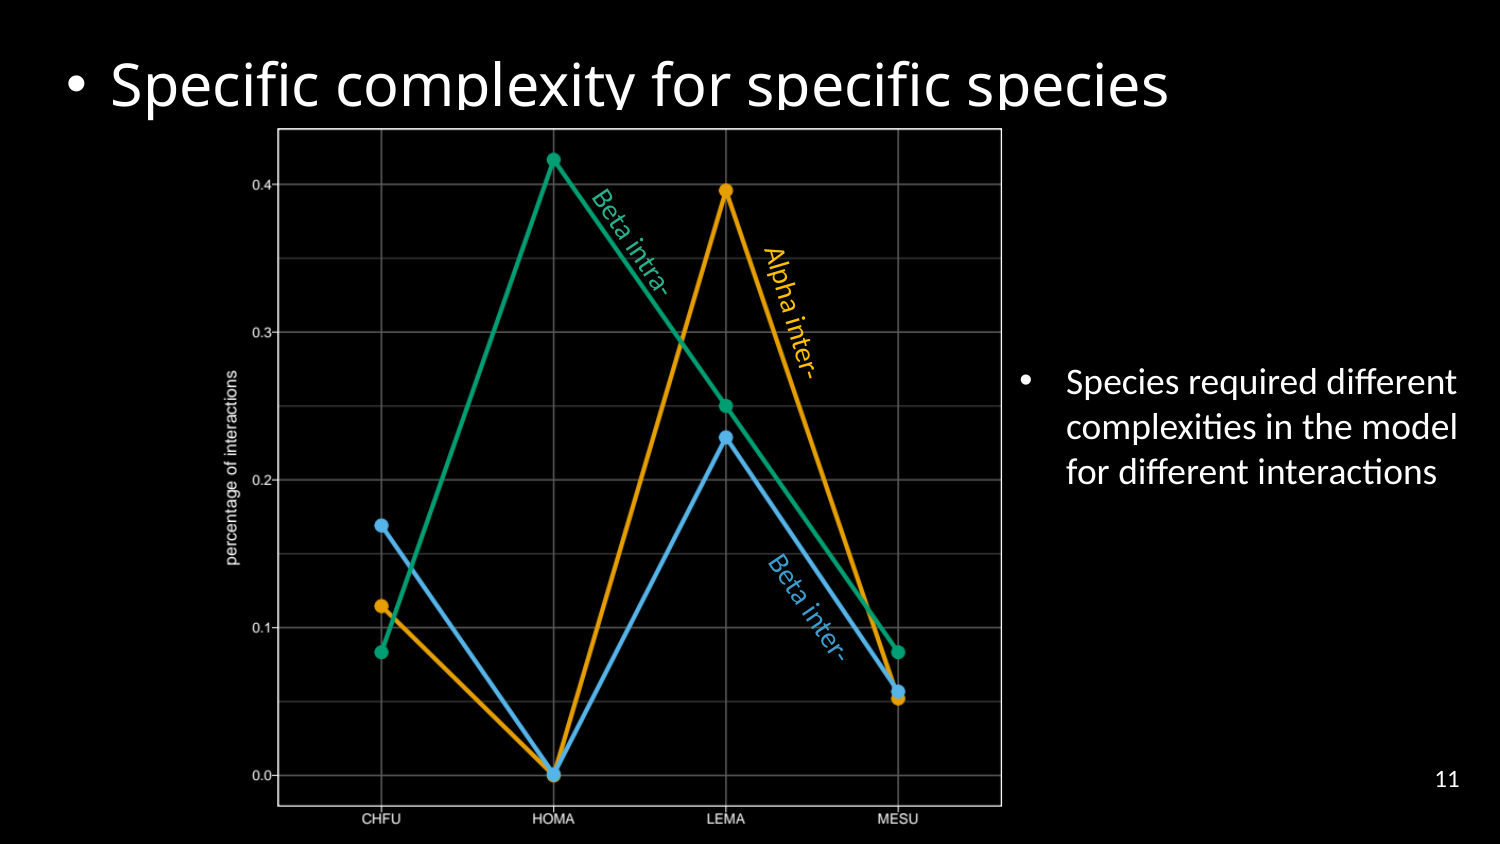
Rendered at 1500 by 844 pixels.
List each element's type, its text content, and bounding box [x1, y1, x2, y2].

title Specific complexity for specific species [51, 40, 1449, 135]
text_box 11 [1419, 755, 1489, 800]
picture [202, 110, 1019, 844]
text_box Species required different complexities in the model for different interactions [1019, 349, 1476, 500]
